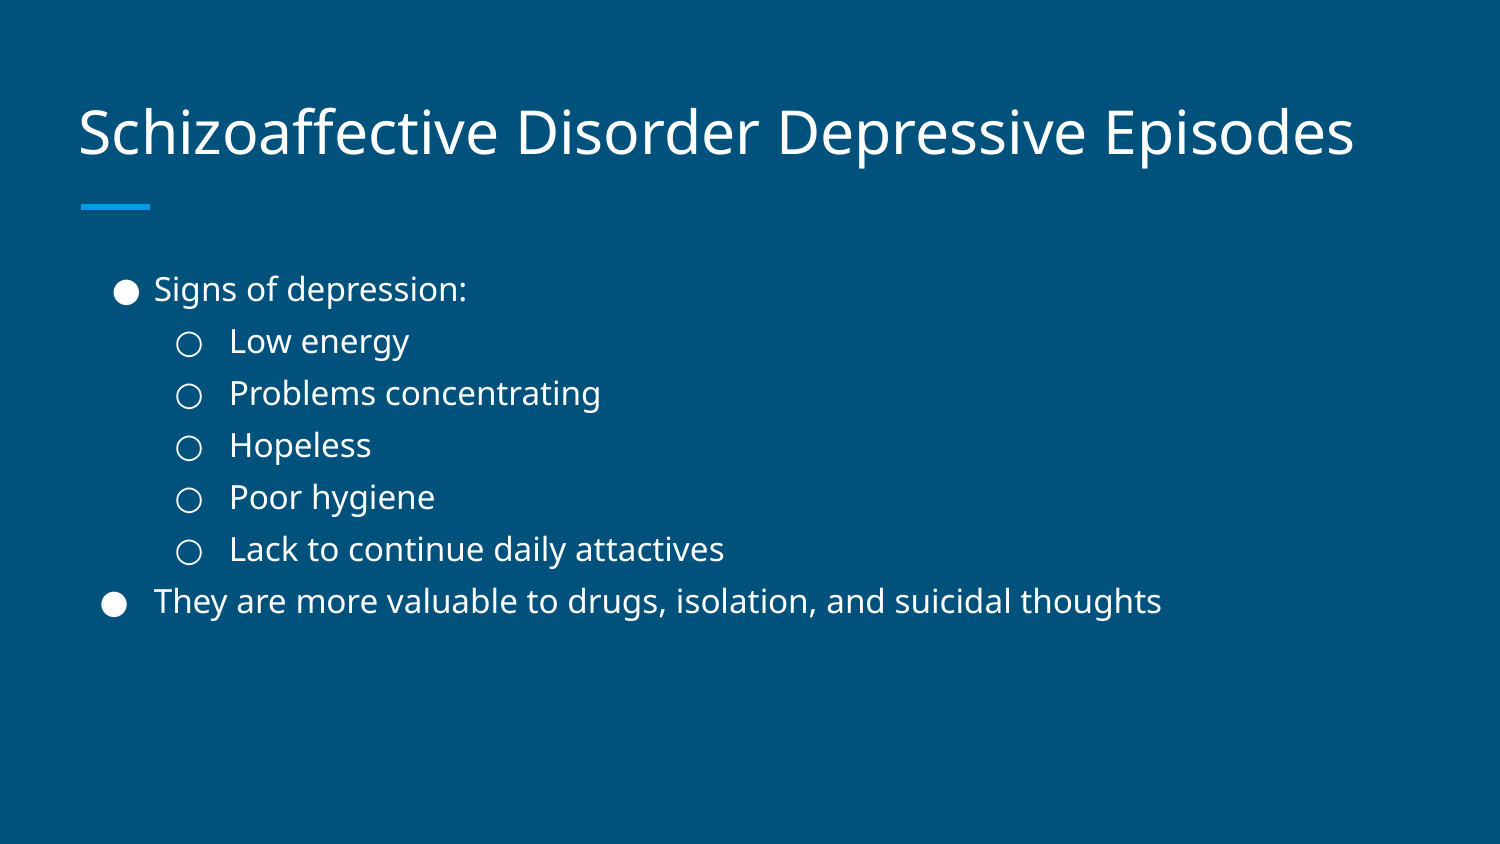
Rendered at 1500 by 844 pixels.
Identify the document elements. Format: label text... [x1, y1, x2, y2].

title Schizoaffective Disorder Depressive Episodes [63, 75, 1437, 188]
list Signs of depression: Low energy Problems concentrating Hopeless Poor hygiene Lack to continue daily attactives They are more valuable to drugs, isolation, and suicidal thoughts [63, 244, 1437, 750]
